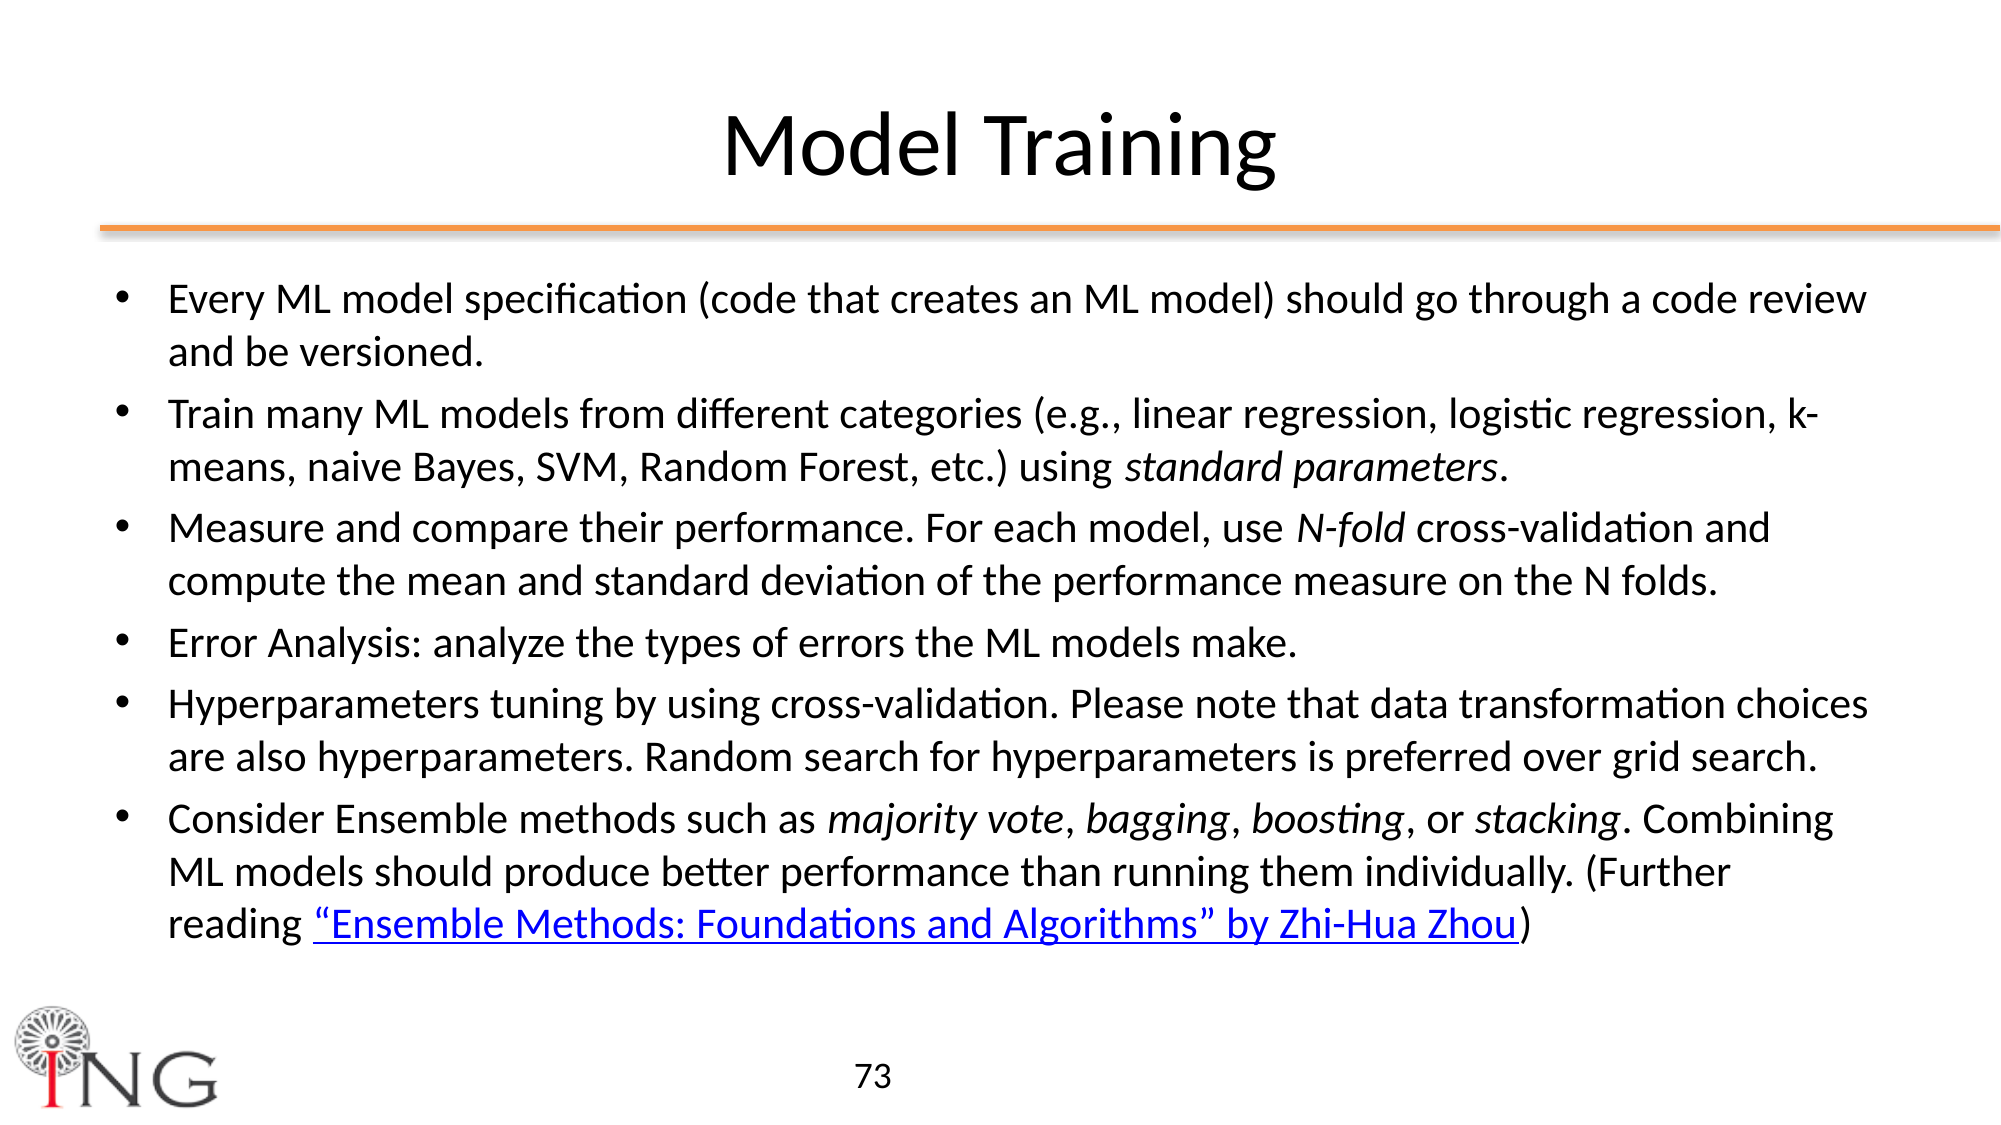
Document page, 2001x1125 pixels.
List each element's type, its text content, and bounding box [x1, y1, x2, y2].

title Model Training [99, 45, 1900, 233]
picture [0, 987, 244, 1125]
list Every ML model specification (code that creates an ML model) should go through a code review and be versioned. Train many ML models from different categories (e.g., linear regression, logistic regression, k-means, naive Bayes, SVM, Random Forest, etc.) using standard parameters. Measure and compare their performance. For each model, use N-fold cross-validation and compute the mean and standard deviation of the performance measure on the N folds. Error Analysis: analyze the types of errors the ML models make. Hyperparameters tuning by using cross-validation. Please note that data transformation choices are also hyperparameters. Random search for hyperparameters is preferred over grid search. Consider Ensemble methods such as majority vote, bagging, boosting, or stacking. Combining ML models should produce better performance than running them individually. (Further reading “Ensemble Methods: Foundations and Algorithms” by Zhi-Hua Zhou) [99, 262, 1900, 1005]
slide_number 73 [839, 1043, 1900, 1104]
